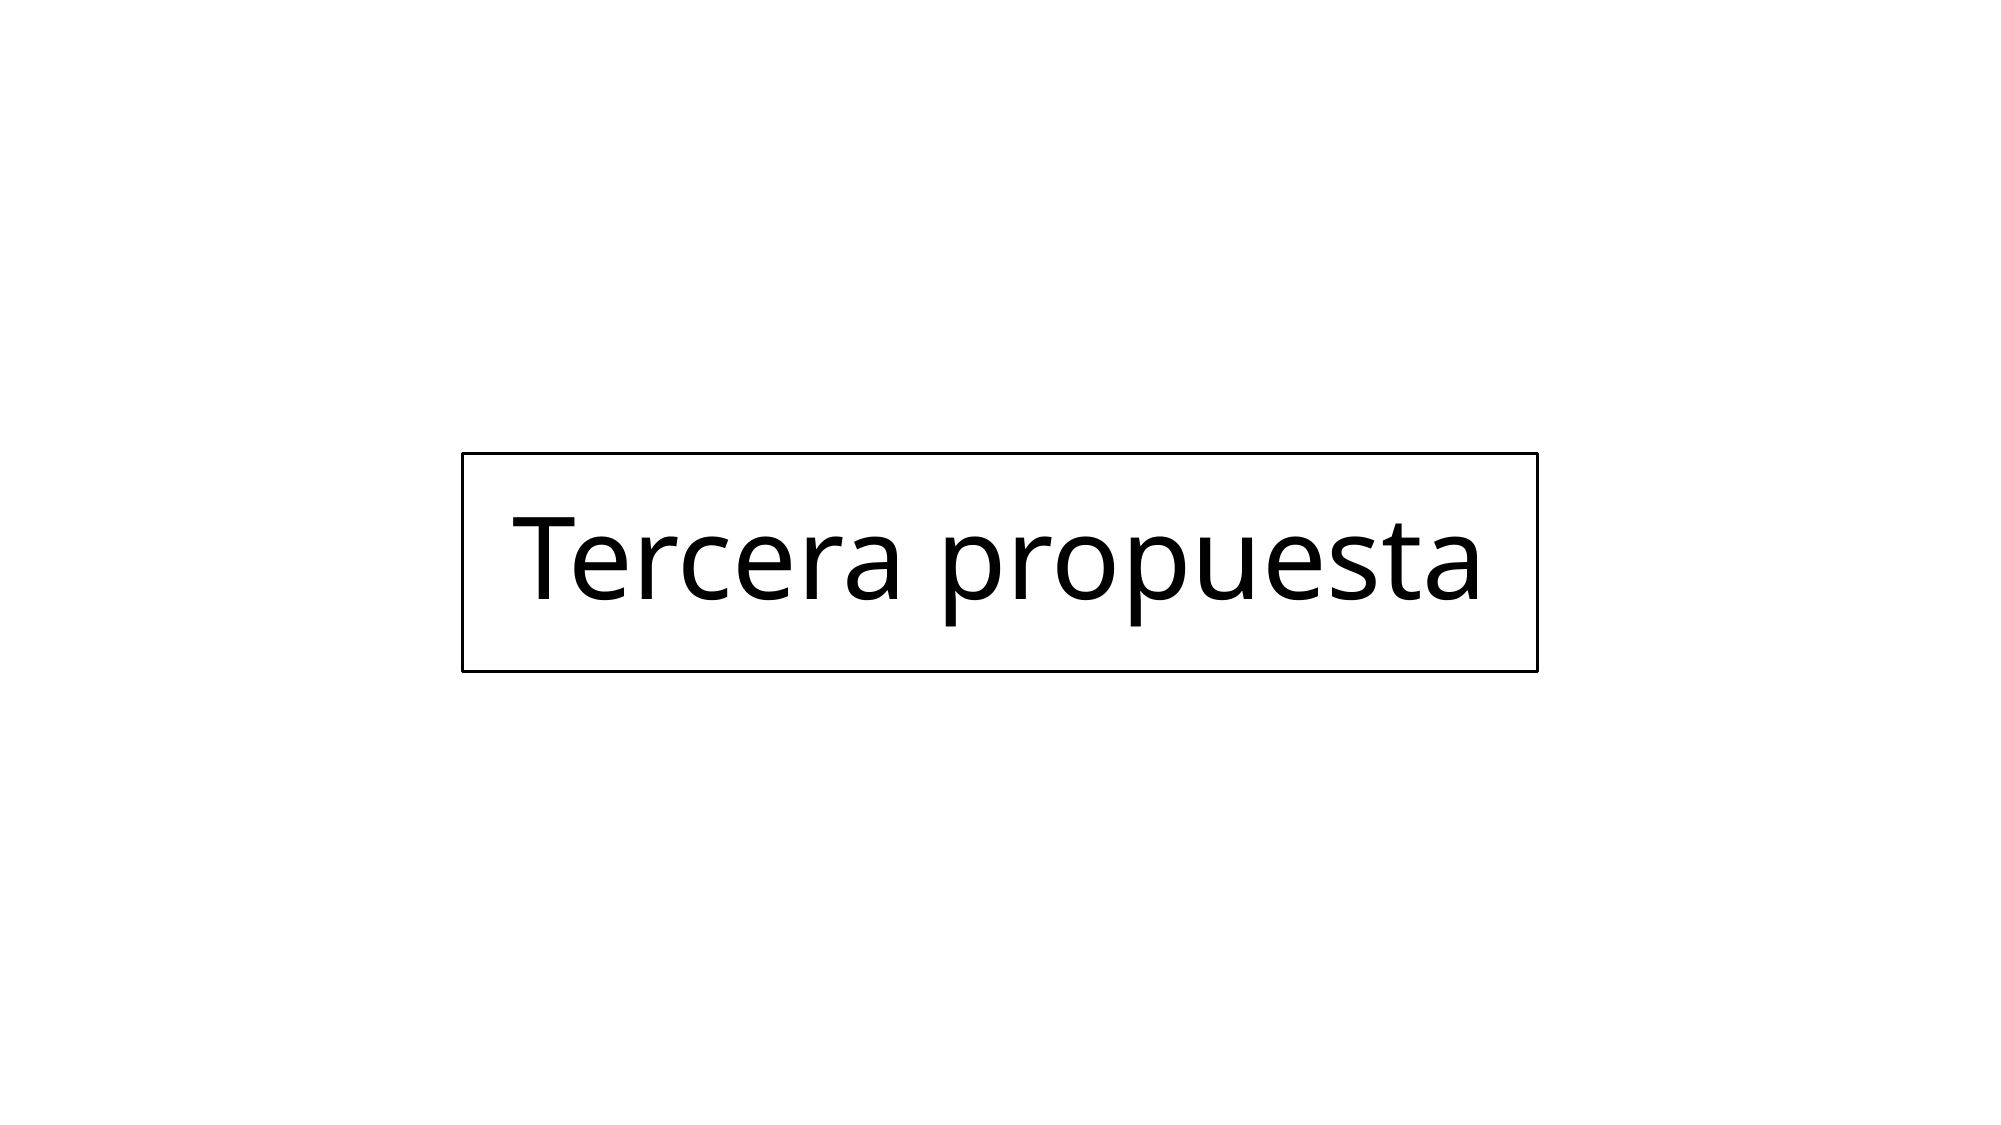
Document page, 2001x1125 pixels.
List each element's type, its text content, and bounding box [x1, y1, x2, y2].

title Tercera propuesta [462, 453, 1538, 672]
